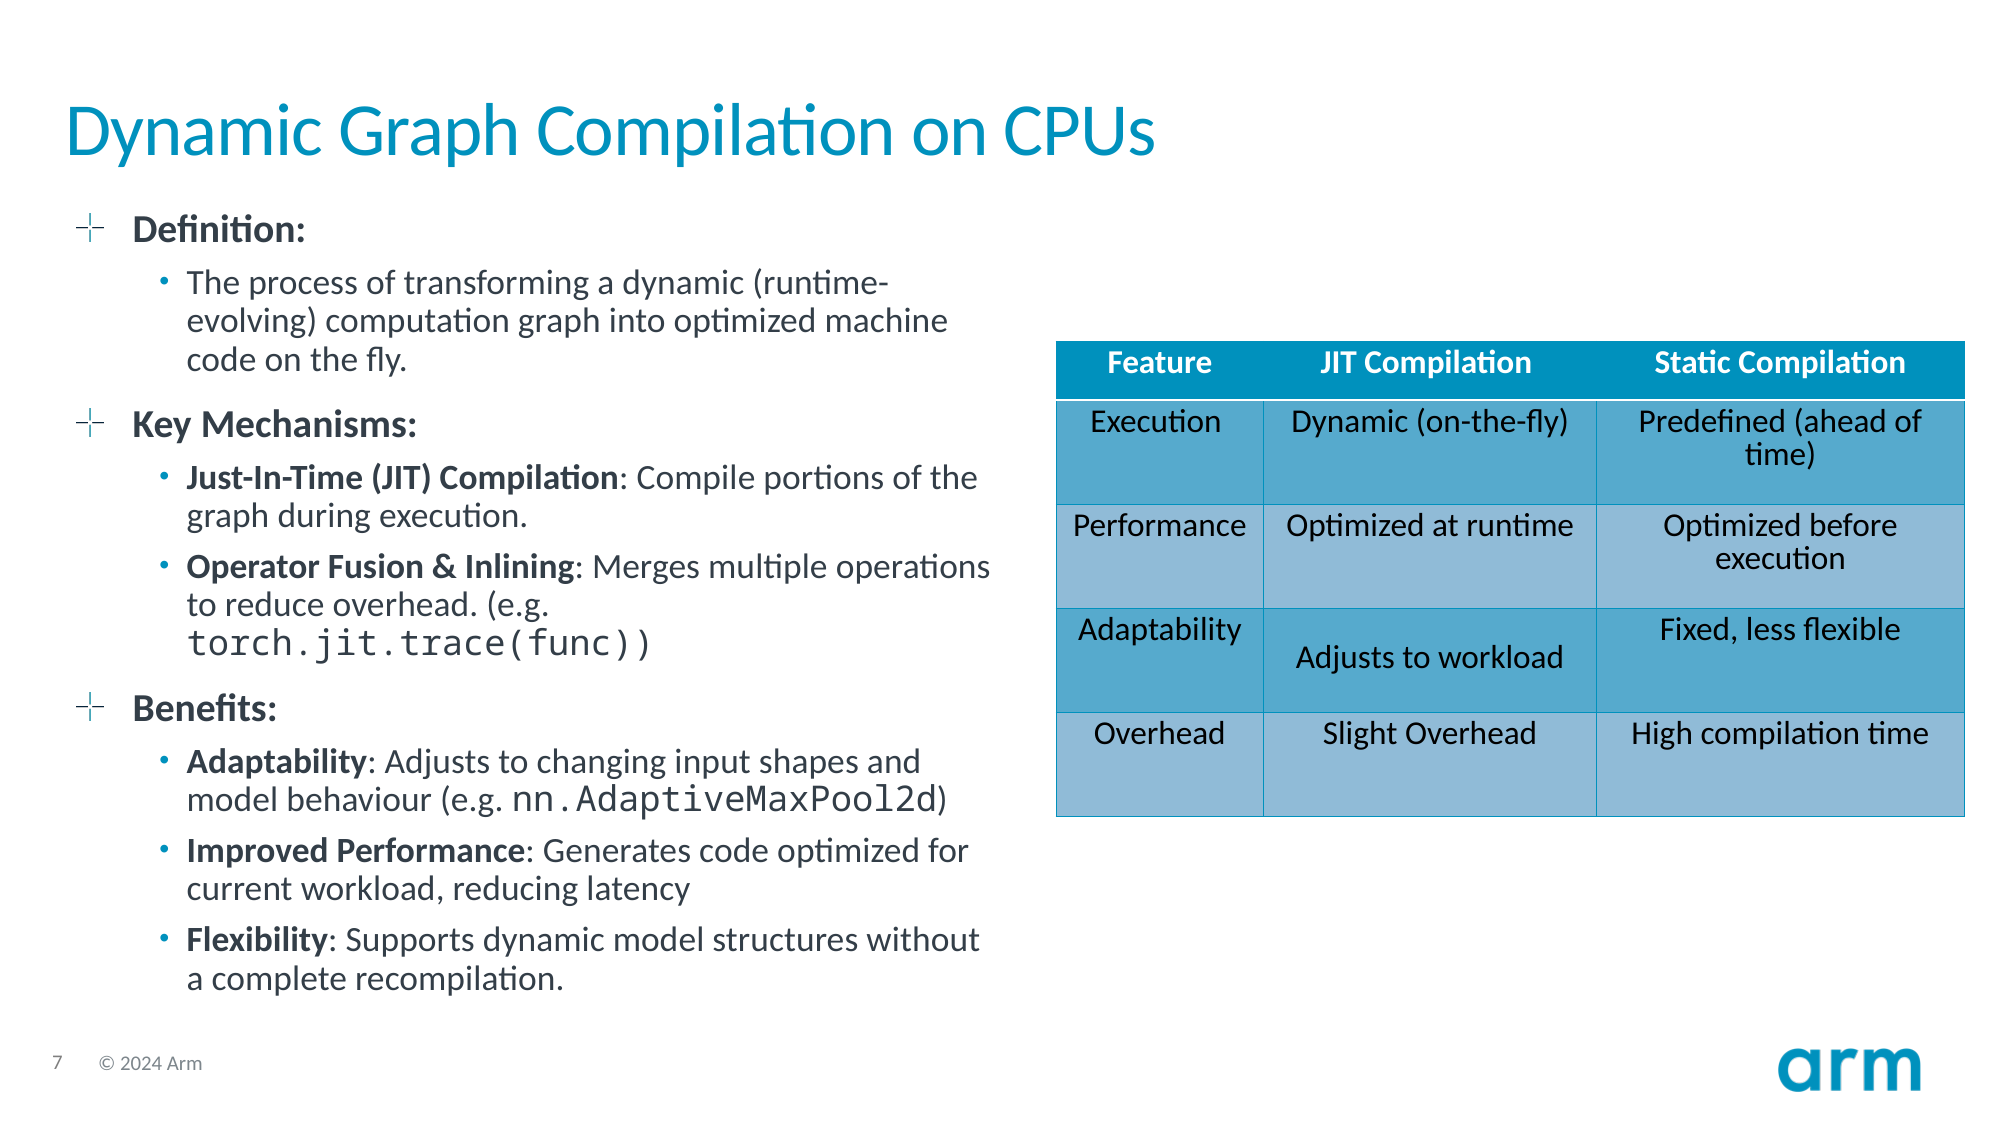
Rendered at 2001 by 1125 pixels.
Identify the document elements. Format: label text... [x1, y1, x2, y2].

list Definition: The process of transforming a dynamic (runtime-evolving) computation graph into optimized machine code on the fly. Key Mechanisms: Just-In-Time (JIT) Compilation: Compile portions of the graph during execution. Operator Fusion & Inlining: Merges multiple operations to reduce overhead. (e.g. torch.jit.trace(func)) Benefits: Adaptability: Adjusts to changing input shapes and model behaviour (e.g. nn.AdaptiveMaxPool2d) Improved Performance: Generates code optimized for current workload, reducing latency Flexibility: Supports dynamic model structures without a complete recompilation. [76, 208, 1000, 1021]
table_header JIT Compilation [1264, 342, 1596, 399]
table_cell Optimized before execution [1597, 505, 1964, 608]
picture [76, 408, 104, 437]
table_cell Fixed, less flexible [1597, 609, 1964, 712]
picture [76, 692, 104, 721]
table_header Feature [1057, 342, 1263, 399]
table_cell Overhead [1057, 713, 1263, 816]
picture [1777, 1047, 1922, 1093]
title Dynamic Graph Compilation on CPUs [65, 78, 1908, 186]
table_cell High compilation time [1597, 713, 1964, 816]
table_cell Execution [1057, 401, 1263, 504]
picture [76, 213, 104, 242]
table_cell Adaptability [1057, 609, 1263, 712]
table_header Static Compilation [1597, 342, 1964, 399]
table_cell Adjusts to workload [1264, 609, 1596, 712]
table_cell Predefined (ahead of time) [1597, 401, 1964, 504]
table_cell Slight Overhead [1264, 713, 1596, 816]
table_cell Dynamic (on-the-fly) [1264, 401, 1596, 504]
table_cell Optimized at runtime [1264, 505, 1596, 608]
table_cell Performance [1057, 505, 1263, 608]
